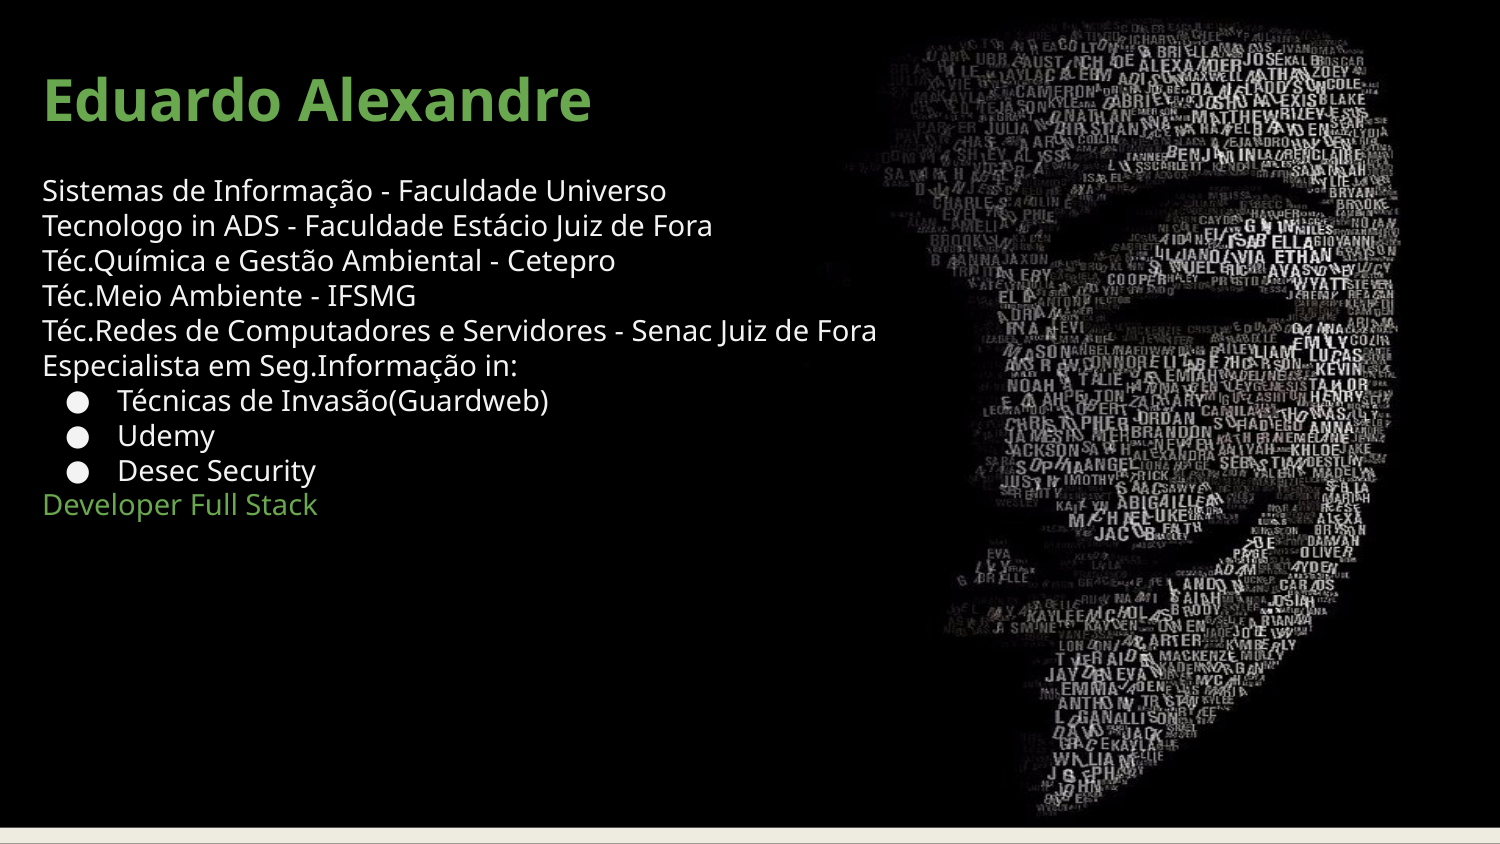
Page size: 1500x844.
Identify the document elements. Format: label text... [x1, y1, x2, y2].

picture [0, 0, 1500, 827]
text_box Eduardo Alexandre [27, 47, 1425, 142]
text_box Sistemas de Informação - Faculdade Universo Tecnologo in ADS - Faculdade Estácio Juiz de Fora Téc.Química e Gestão Ambiental - Cetepro Téc.Meio Ambiente - IFSMG Téc.Redes de Computadores e Servidores - Senac Juiz de Fora Especialista em Seg.Informação in: Técnicas de Invasão(Guardweb) Udemy Desec Security Developer Full Stack [27, 157, 1425, 811]
